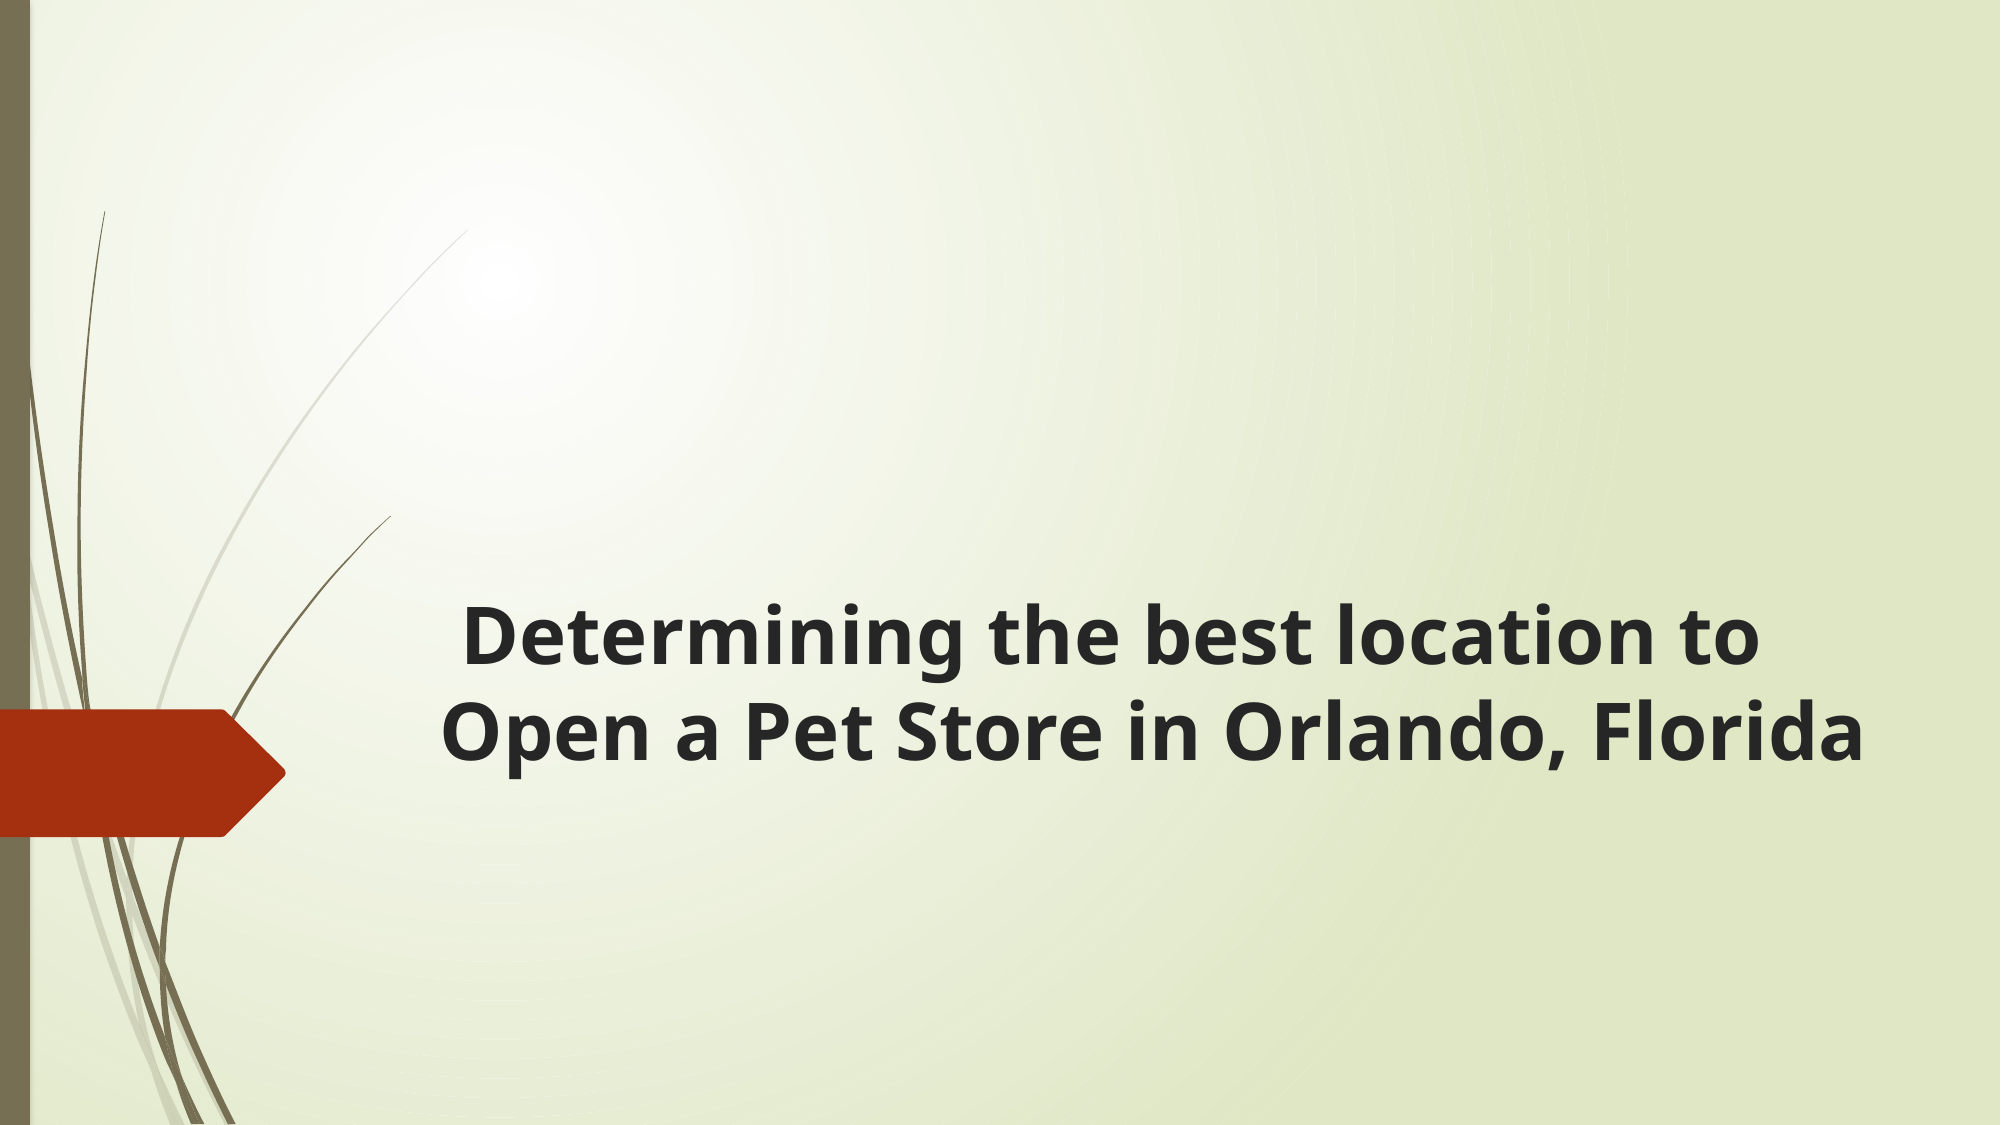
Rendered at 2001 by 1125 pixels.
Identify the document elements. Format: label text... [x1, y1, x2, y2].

title Determining the best location to Open a Pet Store in Orlando, Florida [424, 412, 1888, 784]
